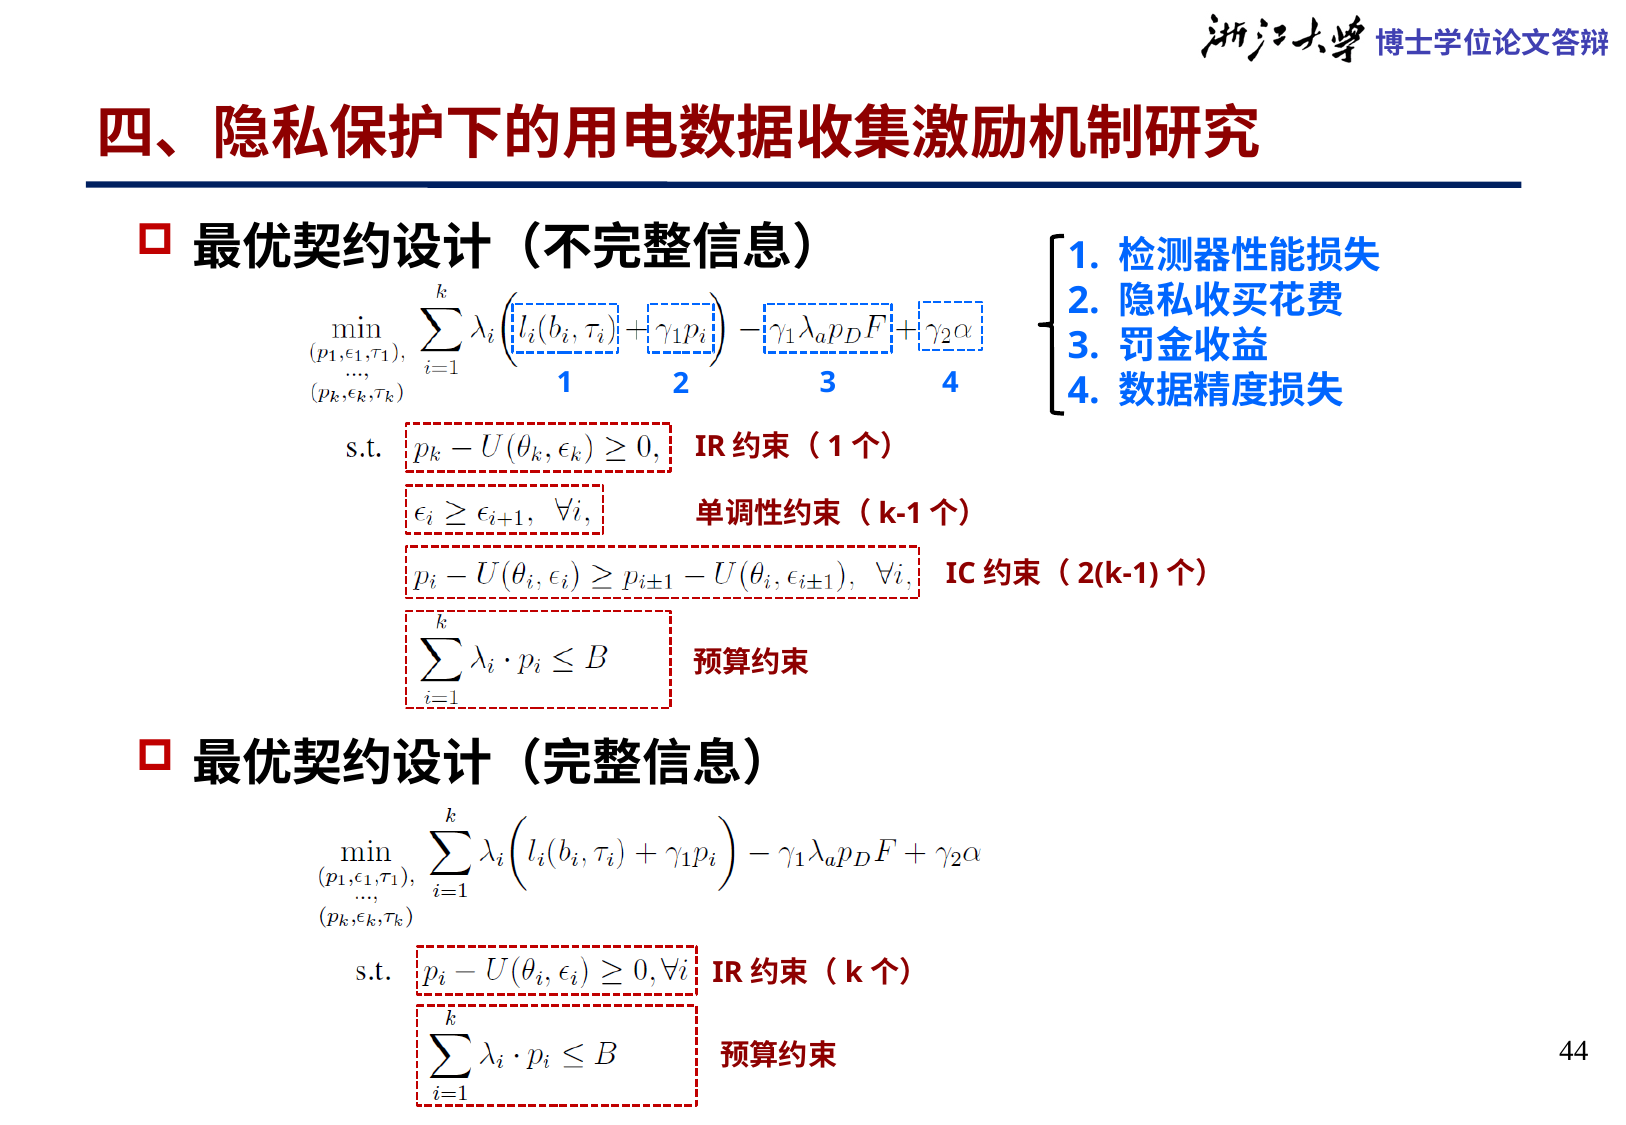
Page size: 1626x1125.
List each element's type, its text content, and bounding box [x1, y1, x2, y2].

picture [284, 274, 1013, 714]
text_box 最优契约设计（不完整信息） [121, 206, 1515, 311]
text_box IC约束（2(k-1)个） [1019, 547, 1240, 597]
text_box 1. 检测器性能损失 2. 隐私收买花费 3. 罚金收益 4. 数据精度损失 [1052, 224, 1396, 419]
picture [282, 800, 998, 1105]
slide_number 44 [1224, 1023, 1604, 1100]
text_box 最优契约设计（完整信息） [121, 722, 1515, 826]
title 四、隐私保护下的用电数据收集激励机制研究 [81, 7, 1544, 173]
text_box [1039, 235, 1064, 414]
